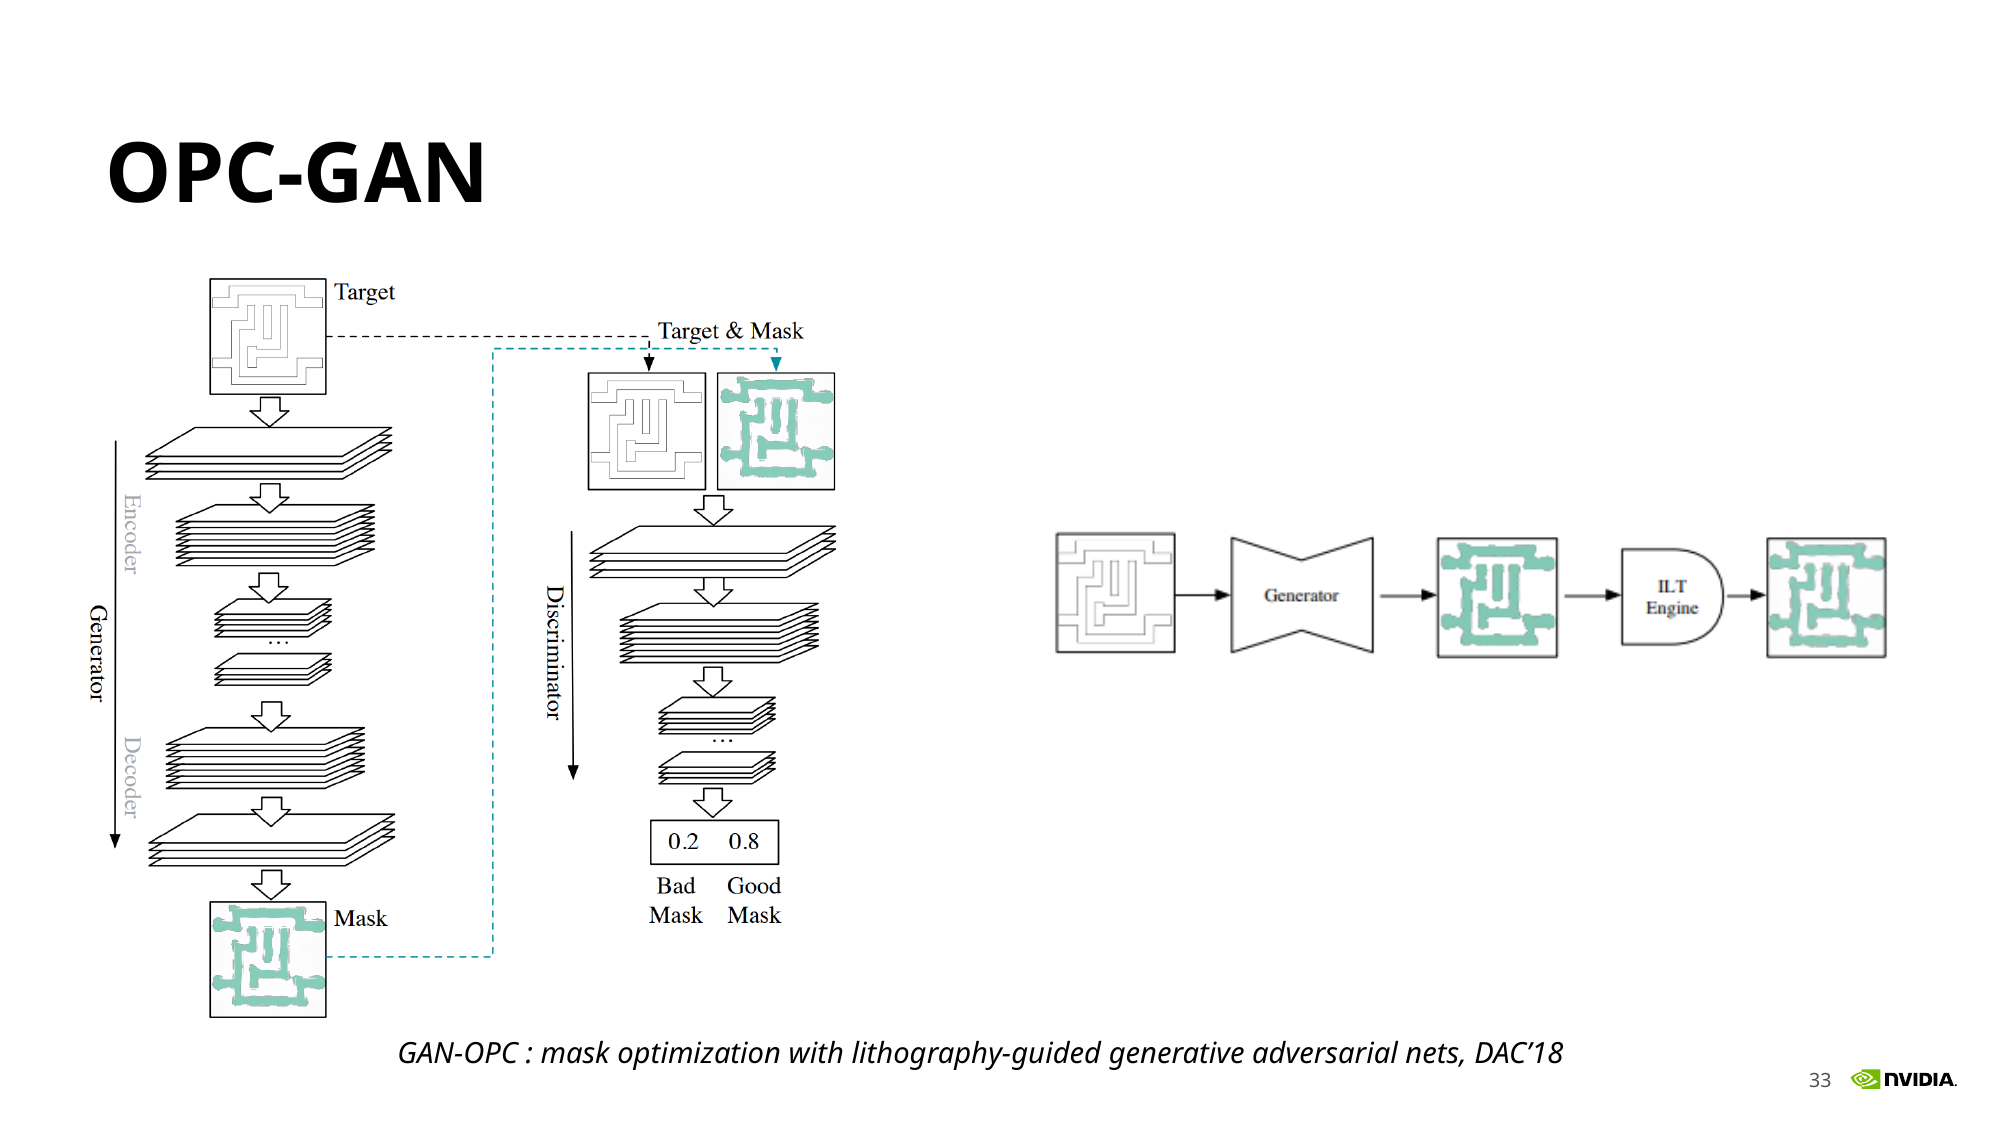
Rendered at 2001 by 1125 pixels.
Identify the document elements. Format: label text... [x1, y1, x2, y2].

title OPC-GAN [90, 121, 1910, 229]
picture [1015, 504, 1926, 680]
picture [74, 270, 928, 1028]
text_box GAN-OPC : mask optimization with lithography-guided generative adversarial nets, DAC’18 [382, 1026, 1696, 1077]
